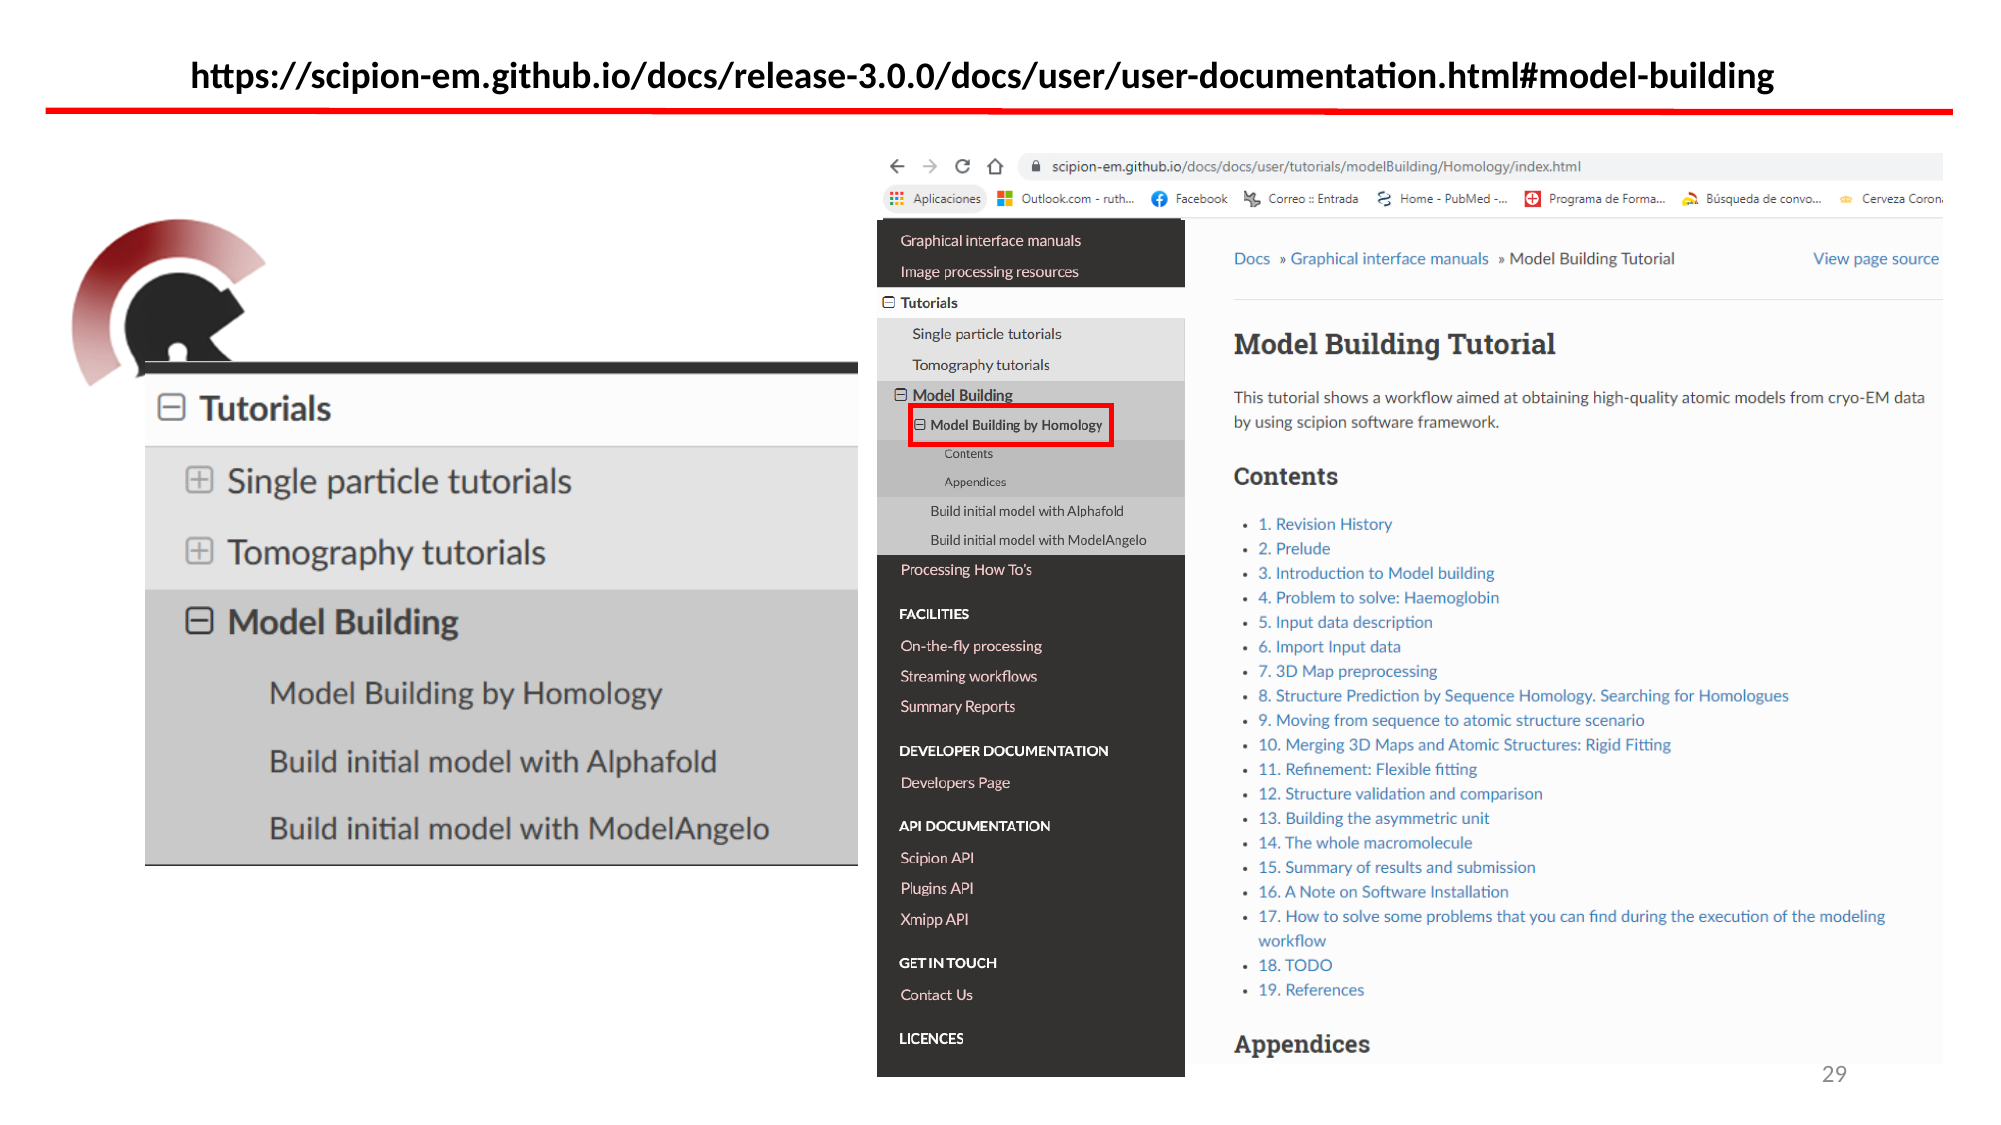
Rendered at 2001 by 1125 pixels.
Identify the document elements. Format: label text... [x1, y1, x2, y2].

text_box https://scipion-em.github.io/docs/release-3.0.0/docs/user/user-documentation.html#model-building [175, 43, 1933, 104]
picture [52, 207, 858, 866]
slide_number 29 [1412, 1064, 1863, 1103]
picture [877, 153, 1943, 1077]
